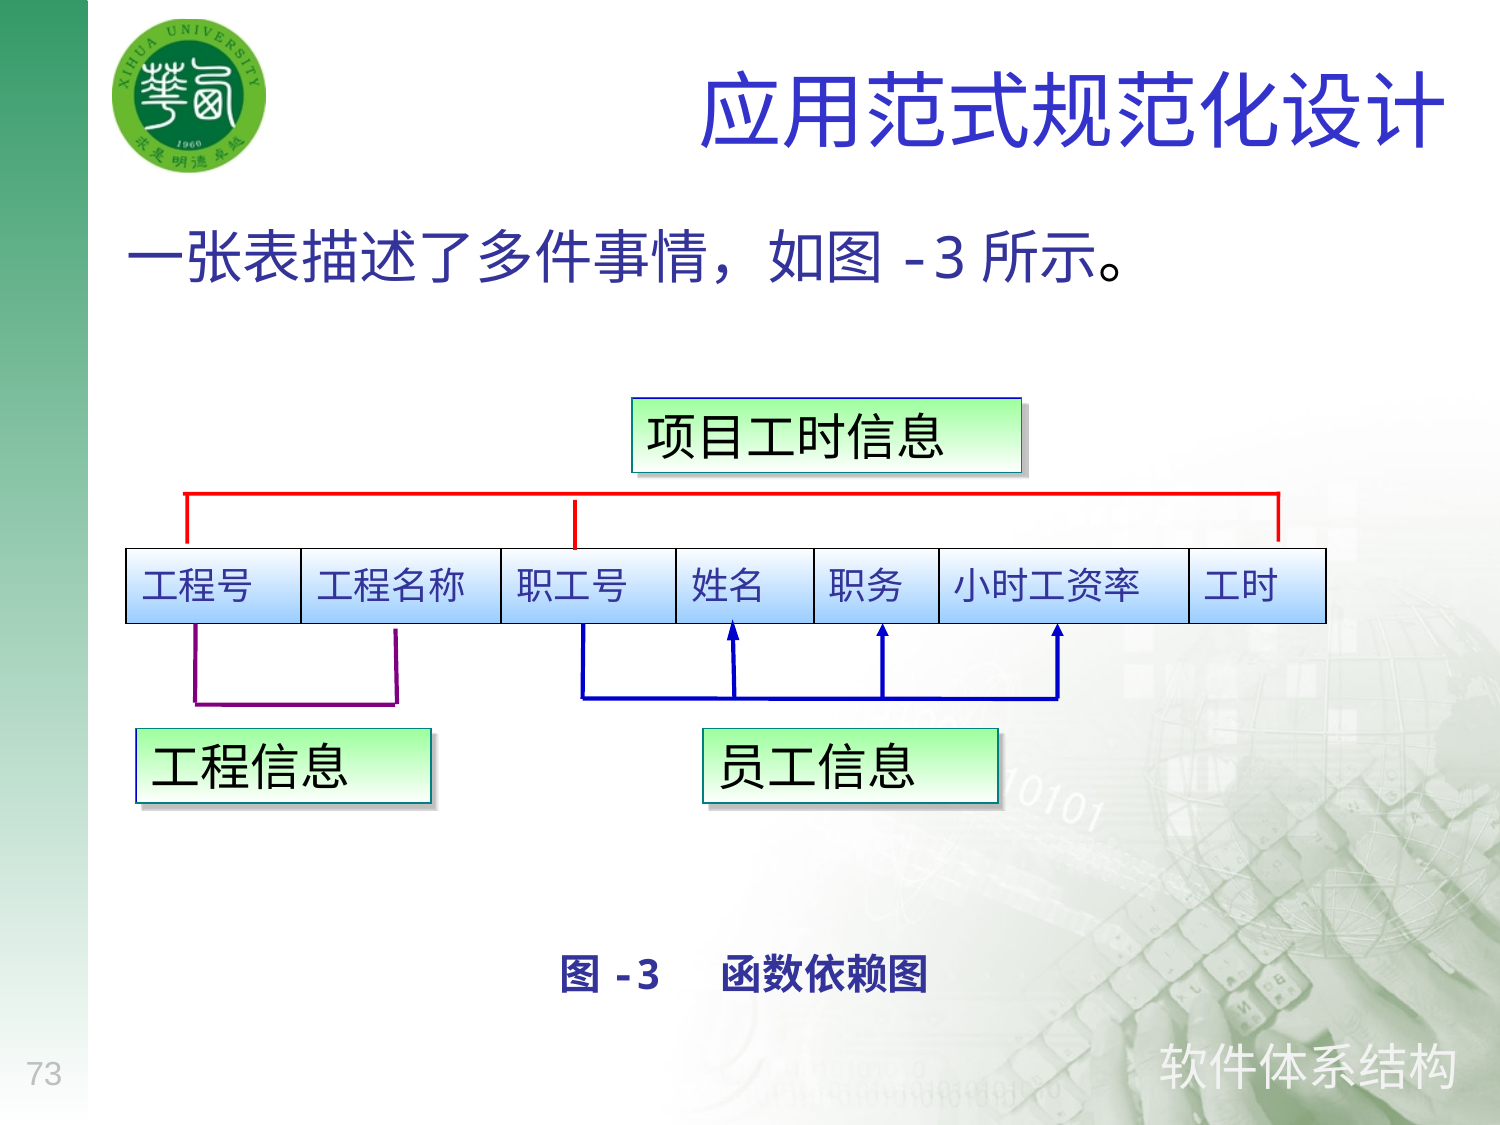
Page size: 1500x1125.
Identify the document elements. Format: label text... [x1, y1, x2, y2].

text_box 工程信息 [135, 728, 431, 804]
table_header 职工号 [502, 549, 675, 623]
picture [549, 365, 1500, 1125]
text_box 图-3 函数依赖图 [544, 950, 945, 1005]
table_header 工程名称 [302, 549, 500, 623]
title 应用范式规范化设计 [112, 42, 1463, 173]
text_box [194, 623, 398, 705]
table_header 工程号 [127, 549, 300, 623]
picture [112, 18, 266, 42]
table_header 小时工资率 [940, 549, 1188, 623]
text_box 一张表描述了多件事情，如图-3所示。 [111, 212, 1471, 298]
table_header 工时 [1190, 549, 1325, 623]
text_box 项目工时信息 [631, 397, 1022, 473]
text_box [100, 337, 1426, 1013]
table_header 职务 [815, 549, 938, 619]
table_header 姓名 [677, 549, 813, 619]
slide_number 73 [0, 1044, 89, 1094]
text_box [582, 619, 1059, 699]
text_box 员工信息 [702, 728, 999, 804]
